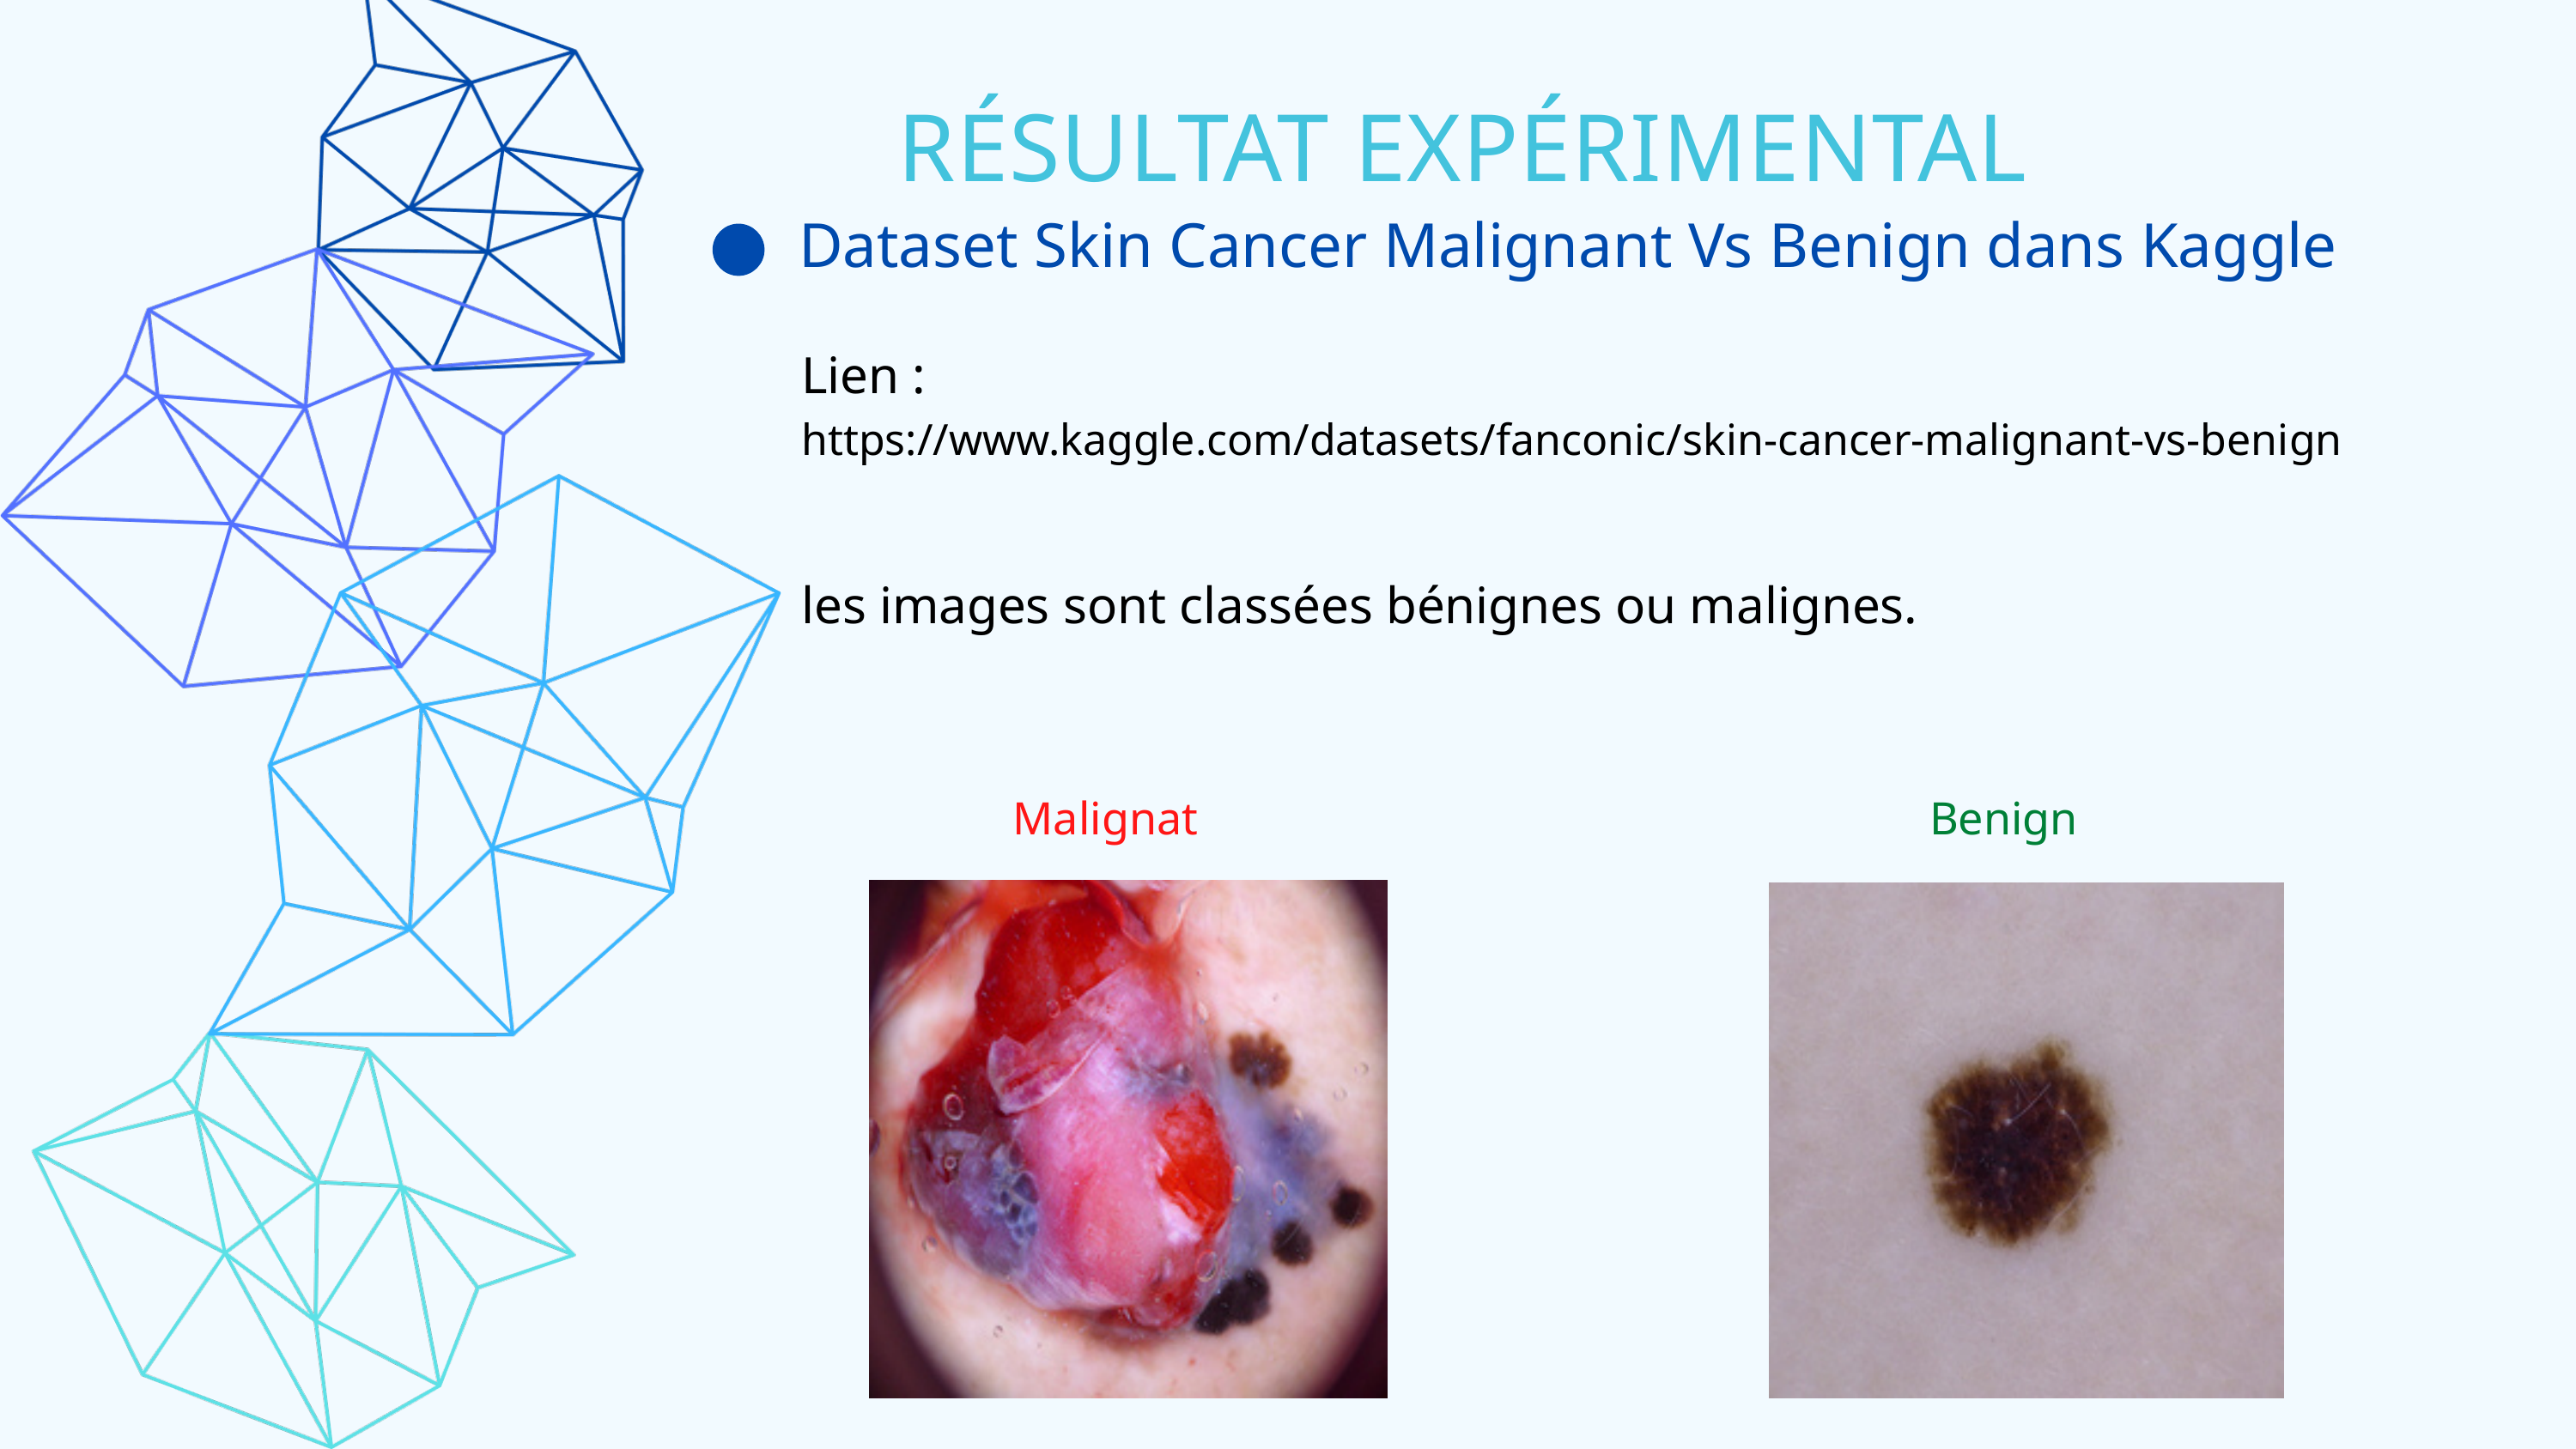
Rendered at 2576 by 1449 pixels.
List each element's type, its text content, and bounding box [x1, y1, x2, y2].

text_box Lien : https://www.kaggle.com/datasets/fanconic/skin-cancer-malignant-vs-benign [801, 333, 2501, 464]
text_box les images sont classées bénignes ou malignes. [801, 563, 2322, 634]
text_box Dataset Skin Cancer Malignant Vs Benign dans Kaggle [799, 194, 2361, 280]
text_box RÉSULTAT EXPÉRIMENTAL [897, 93, 2227, 201]
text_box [712, 223, 765, 276]
text_box Malignat [1006, 780, 1205, 844]
picture [0, 0, 781, 1449]
picture [1768, 882, 2285, 1398]
picture [869, 880, 1388, 1398]
text_box Benign [1926, 781, 2081, 845]
